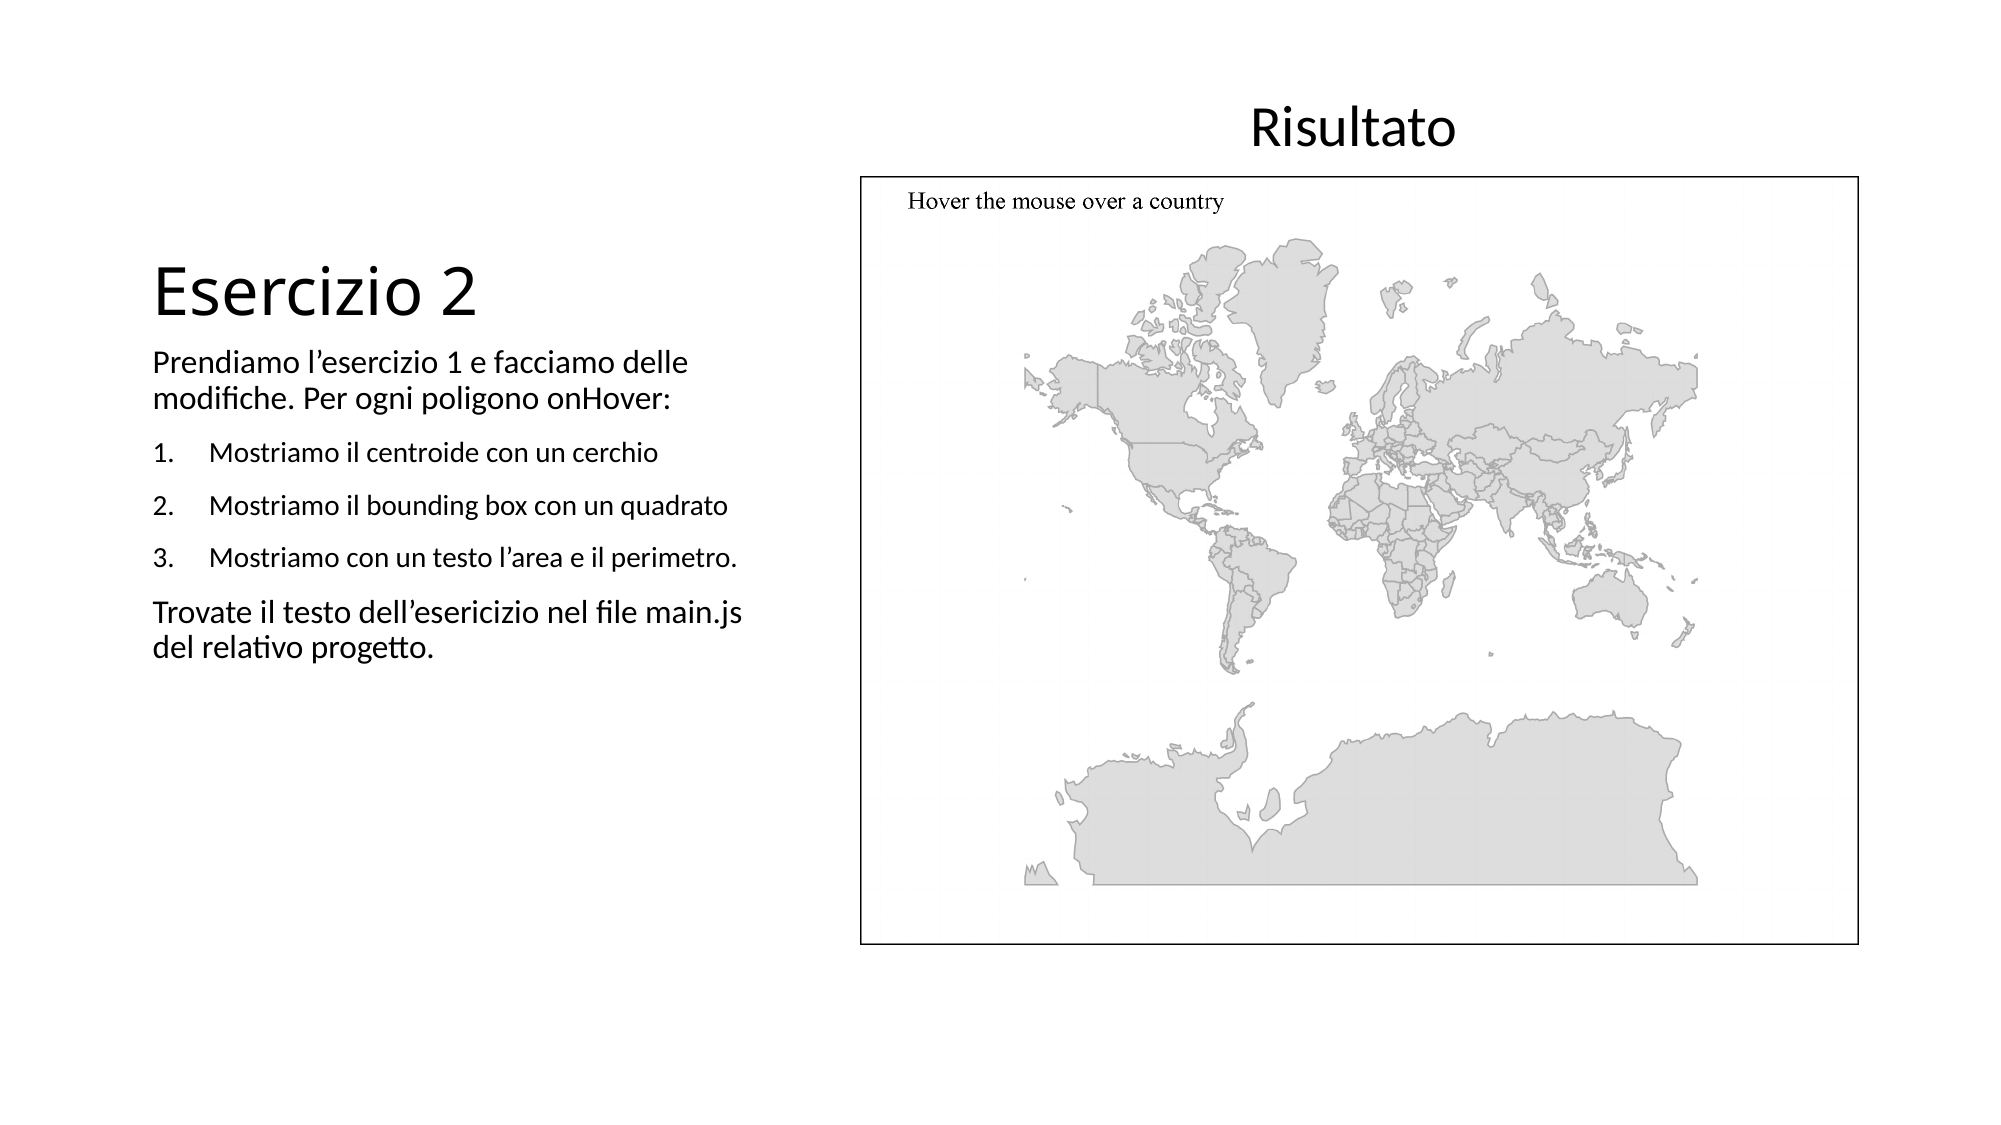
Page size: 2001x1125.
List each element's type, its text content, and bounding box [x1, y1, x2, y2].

title Esercizio 2 [137, 75, 783, 337]
list Prendiamo l’esercizio 1 e facciamo delle modifiche. Per ogni poligono onHover: Mostriamo il centroide con un cerchio Mostriamo il bounding box con un quadrato Mostriamo con un testo l’area e il perimetro. Trovate il testo dell’esericizio nel file main.js del relativo progetto. [137, 337, 783, 963]
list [850, 174, 1863, 949]
text_box Risultato [955, 38, 1752, 167]
